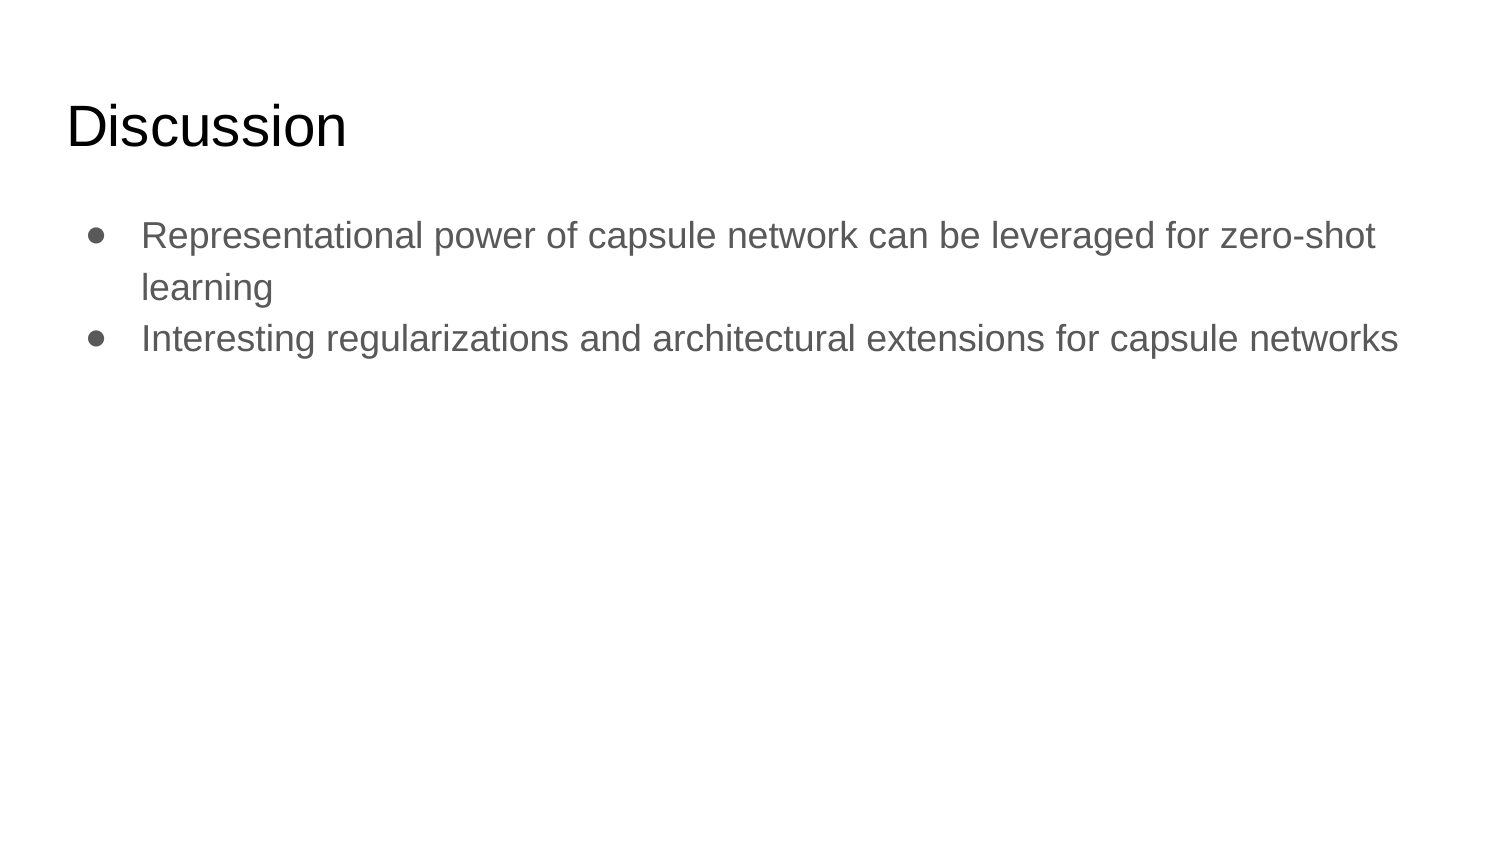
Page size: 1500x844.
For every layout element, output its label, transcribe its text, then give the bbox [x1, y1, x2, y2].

list Representational power of capsule network can be leveraged for zero-shot learning Interesting regularizations and architectural extensions for capsule networks [51, 189, 1449, 750]
title Discussion [51, 72, 1449, 167]
